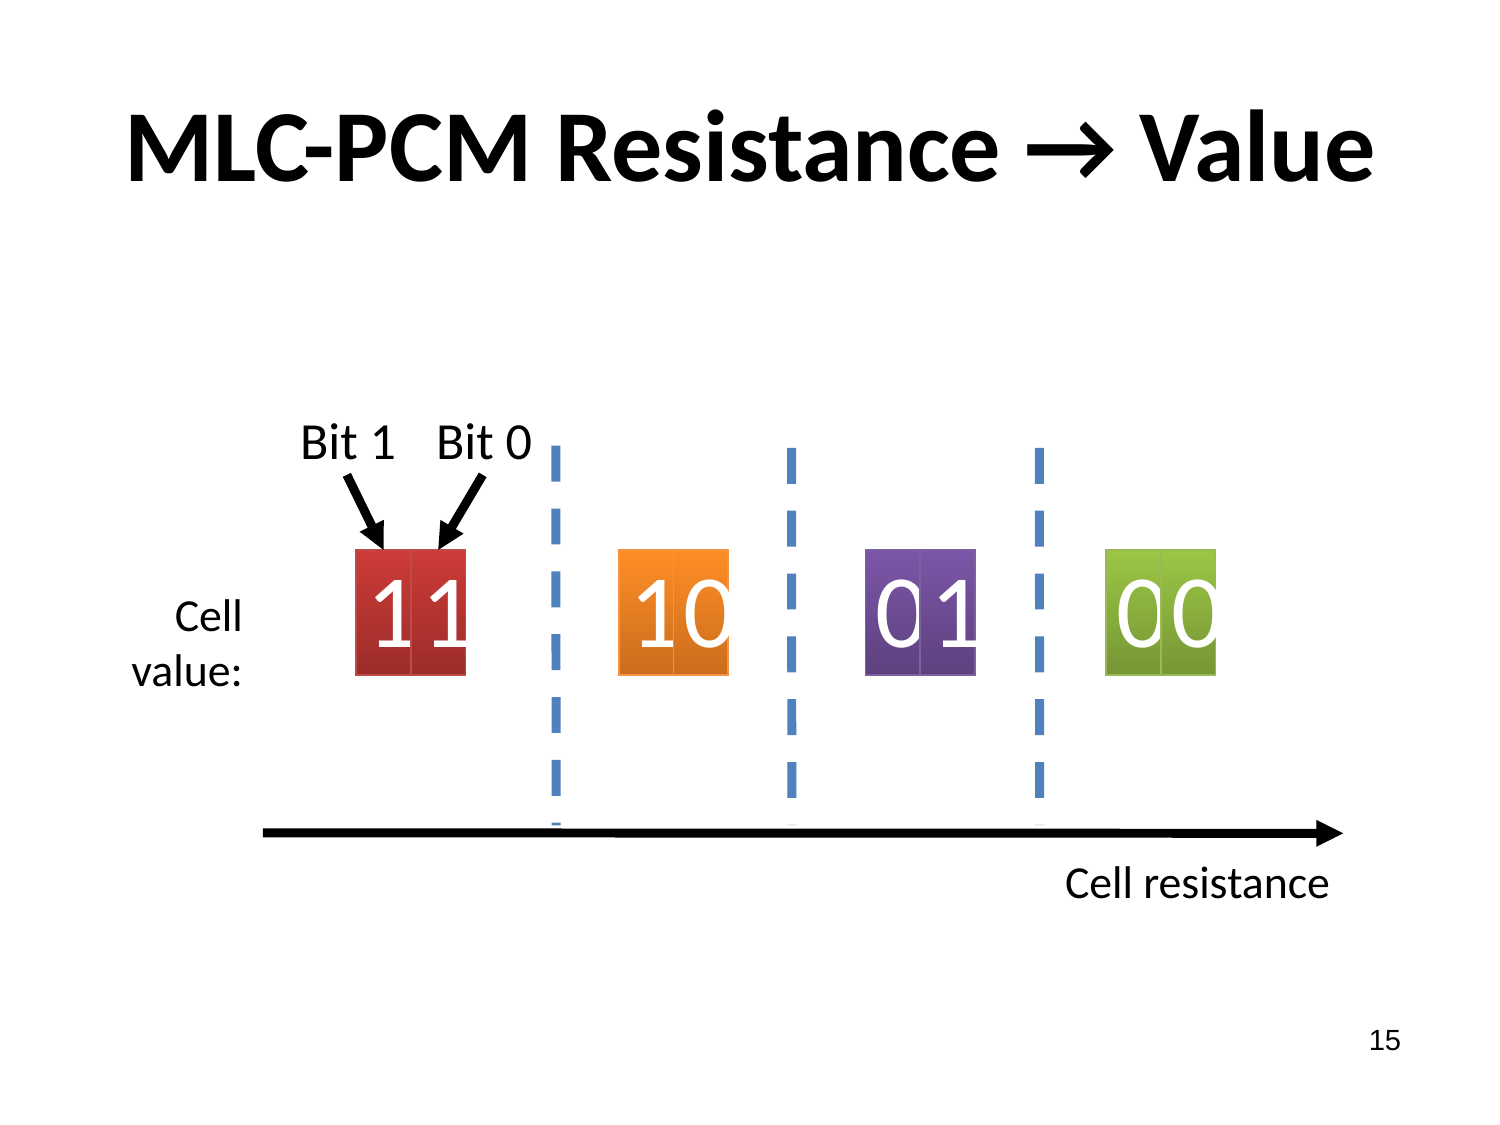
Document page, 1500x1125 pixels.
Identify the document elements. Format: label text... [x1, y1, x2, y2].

text_box Cell value: [56, 580, 254, 701]
text_box 0 [673, 549, 728, 675]
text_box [346, 475, 384, 550]
text_box 1 [410, 549, 466, 675]
text_box Bit 1 [281, 401, 412, 475]
text_box 0 [1160, 549, 1216, 675]
text_box Cell resistance [1040, 847, 1341, 914]
text_box 1 [356, 549, 410, 675]
text_box 0 [1106, 549, 1160, 675]
text_box 1 [618, 549, 673, 675]
title MLC-PCM Resistance → Value [75, 44, 1425, 233]
text_box 1 [920, 549, 975, 675]
text_box Bit 0 [412, 401, 553, 475]
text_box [438, 475, 483, 550]
text_box 0 [865, 549, 920, 675]
slide_number 15 [1368, 1024, 1480, 1100]
